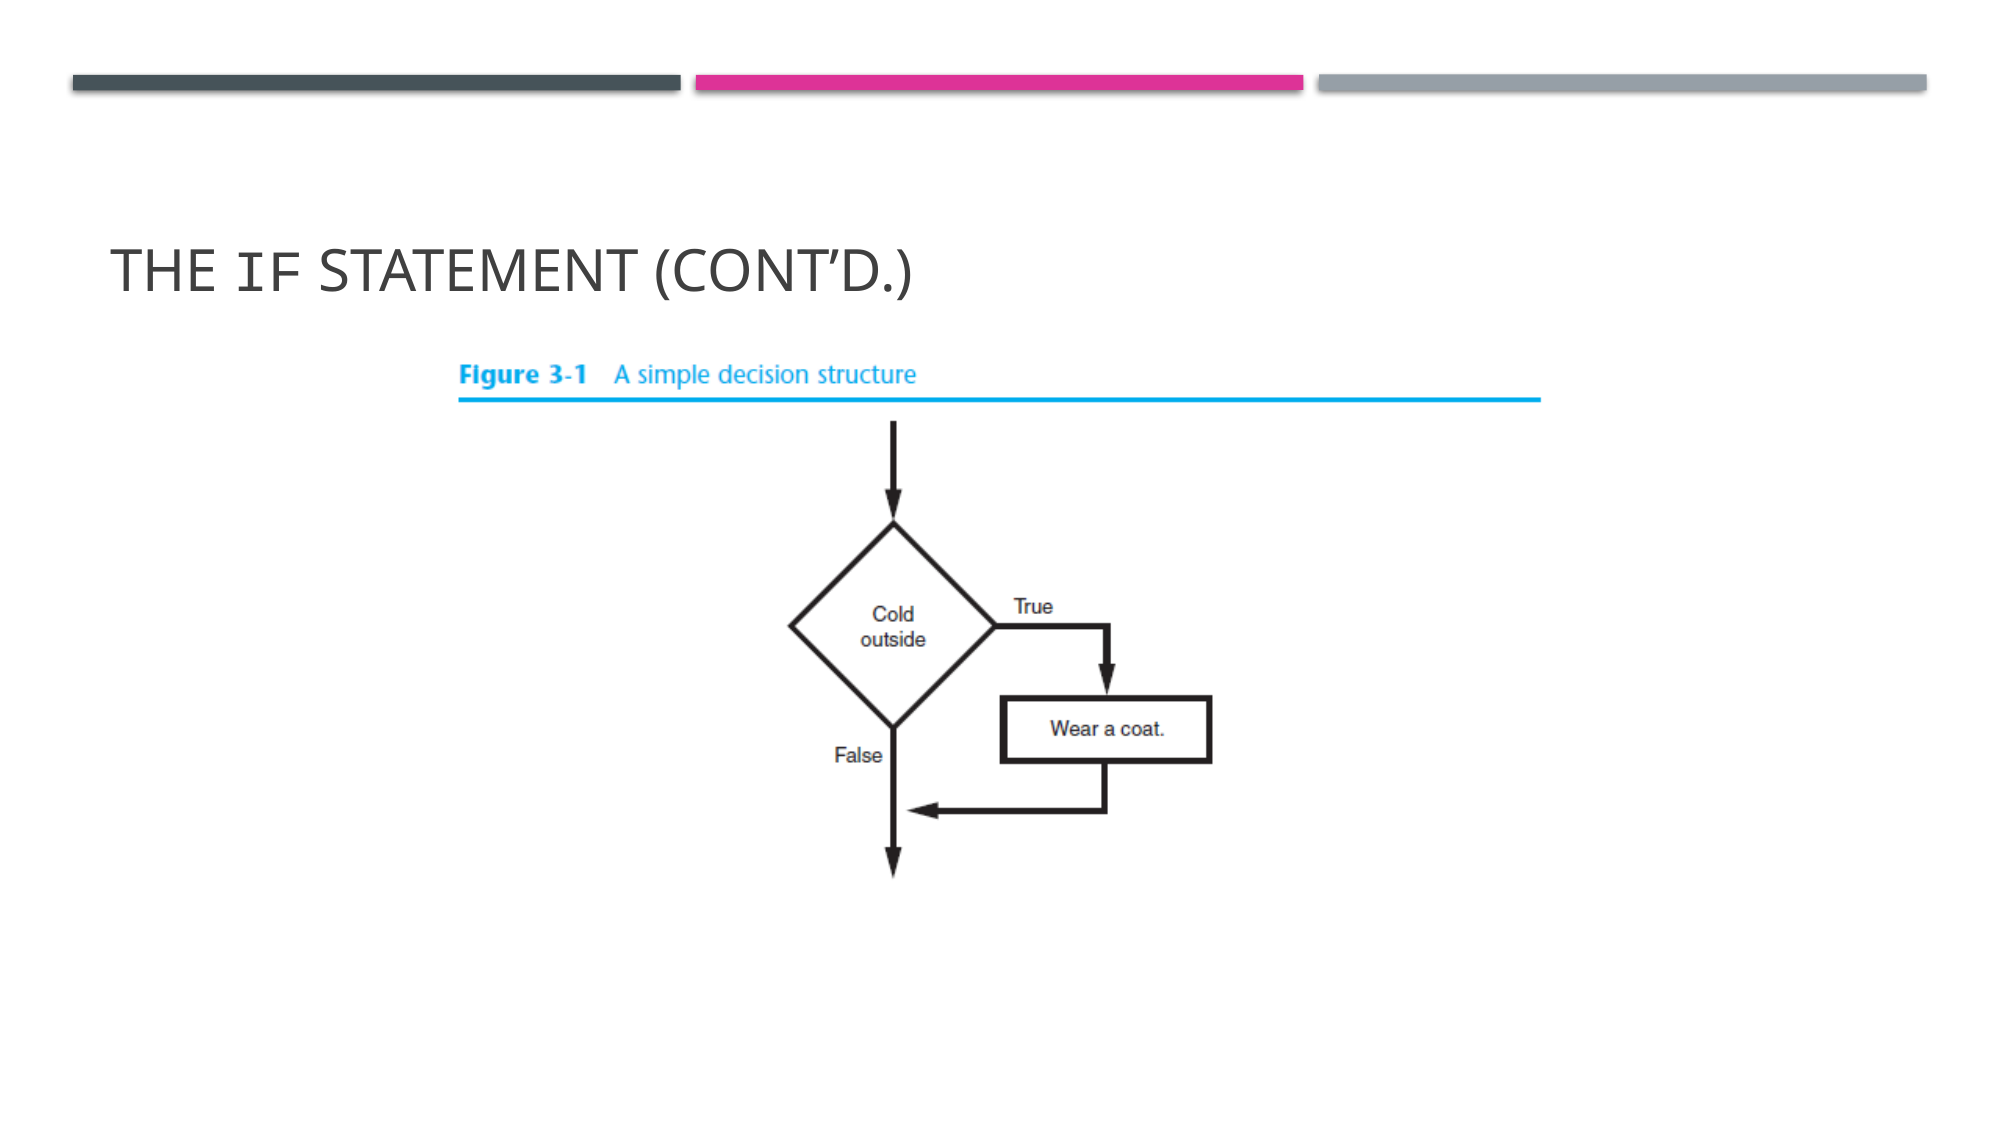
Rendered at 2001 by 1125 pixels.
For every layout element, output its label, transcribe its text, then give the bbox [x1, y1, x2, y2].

title The if Statement (cont’d.) [95, 115, 1905, 311]
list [450, 357, 1549, 911]
